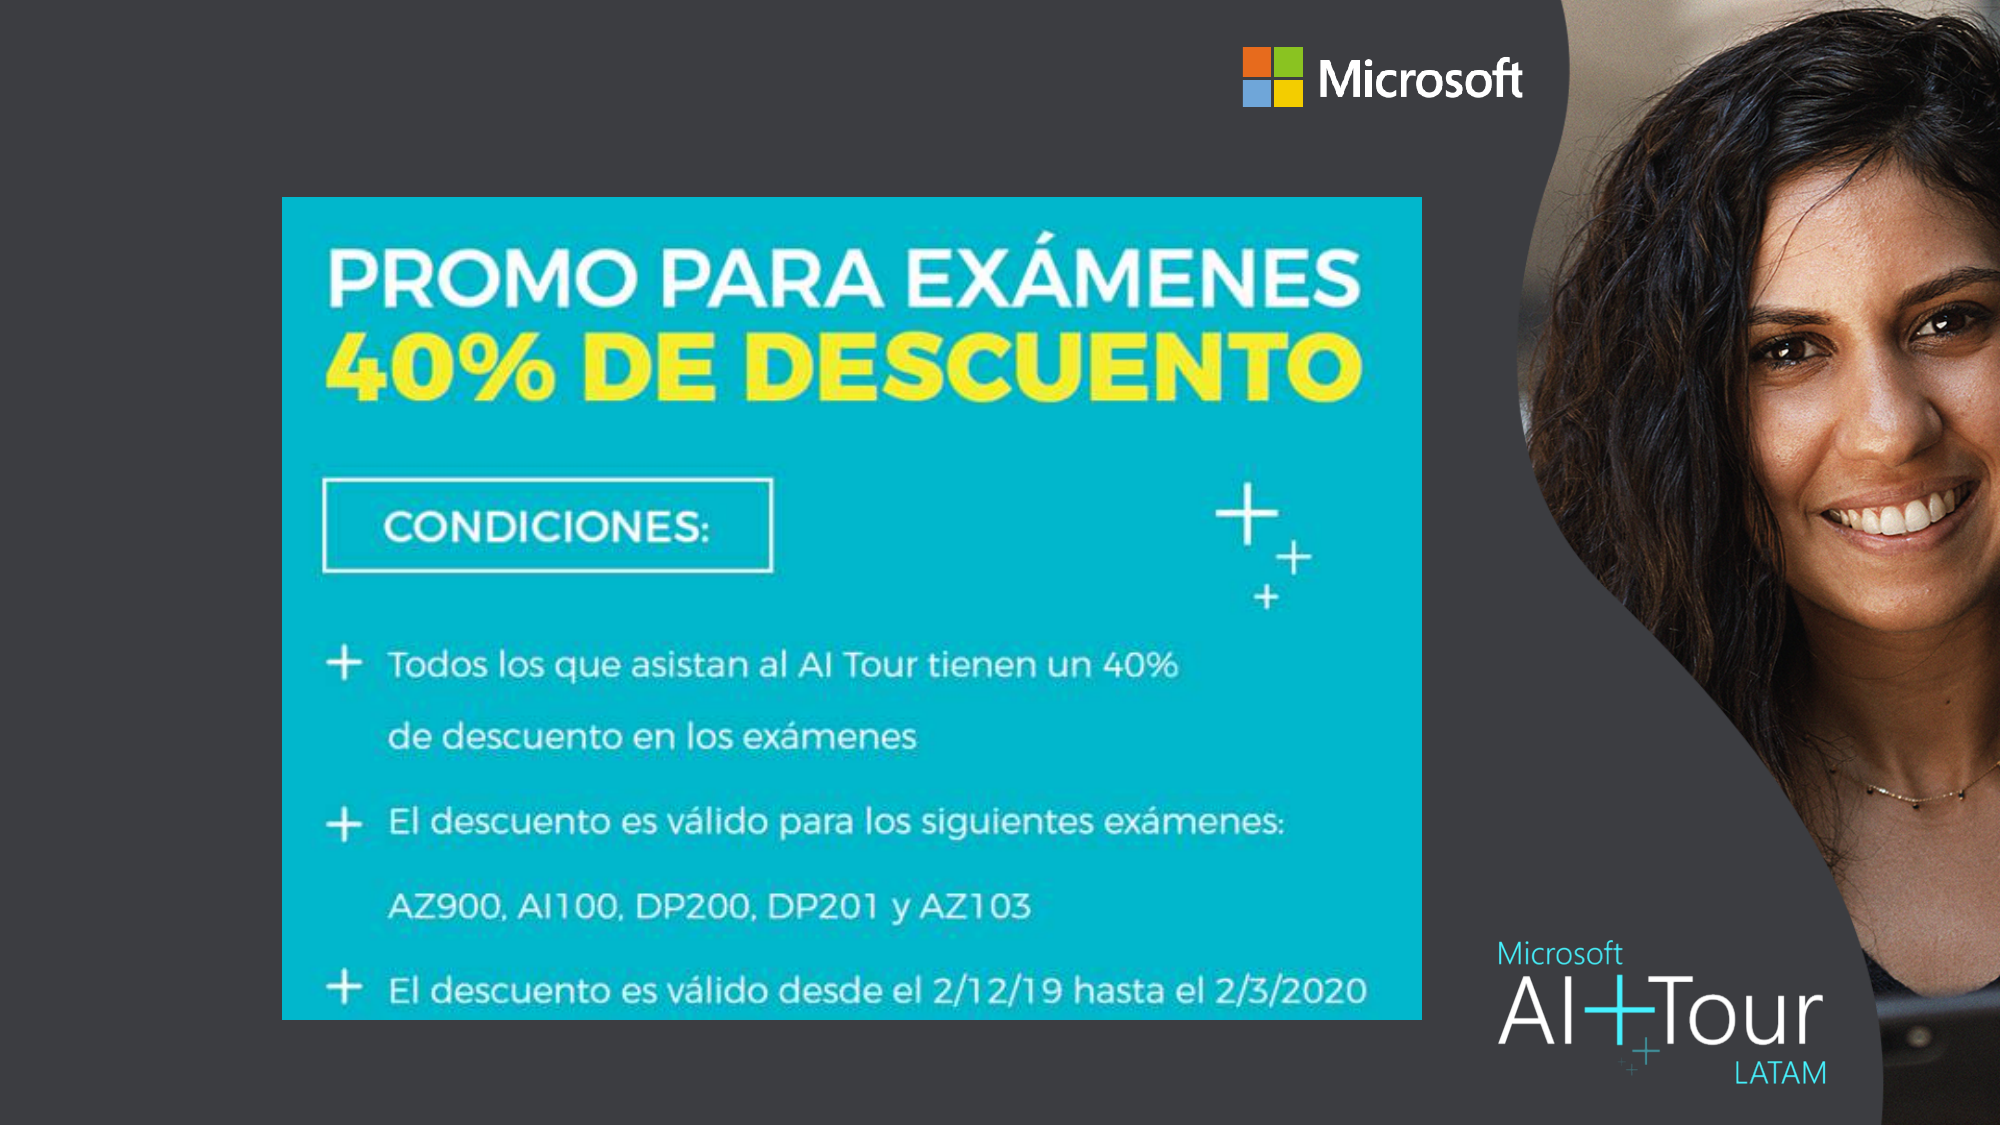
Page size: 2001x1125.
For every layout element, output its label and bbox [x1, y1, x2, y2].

list [282, 197, 1422, 1020]
picture [0, 0, 2000, 1125]
